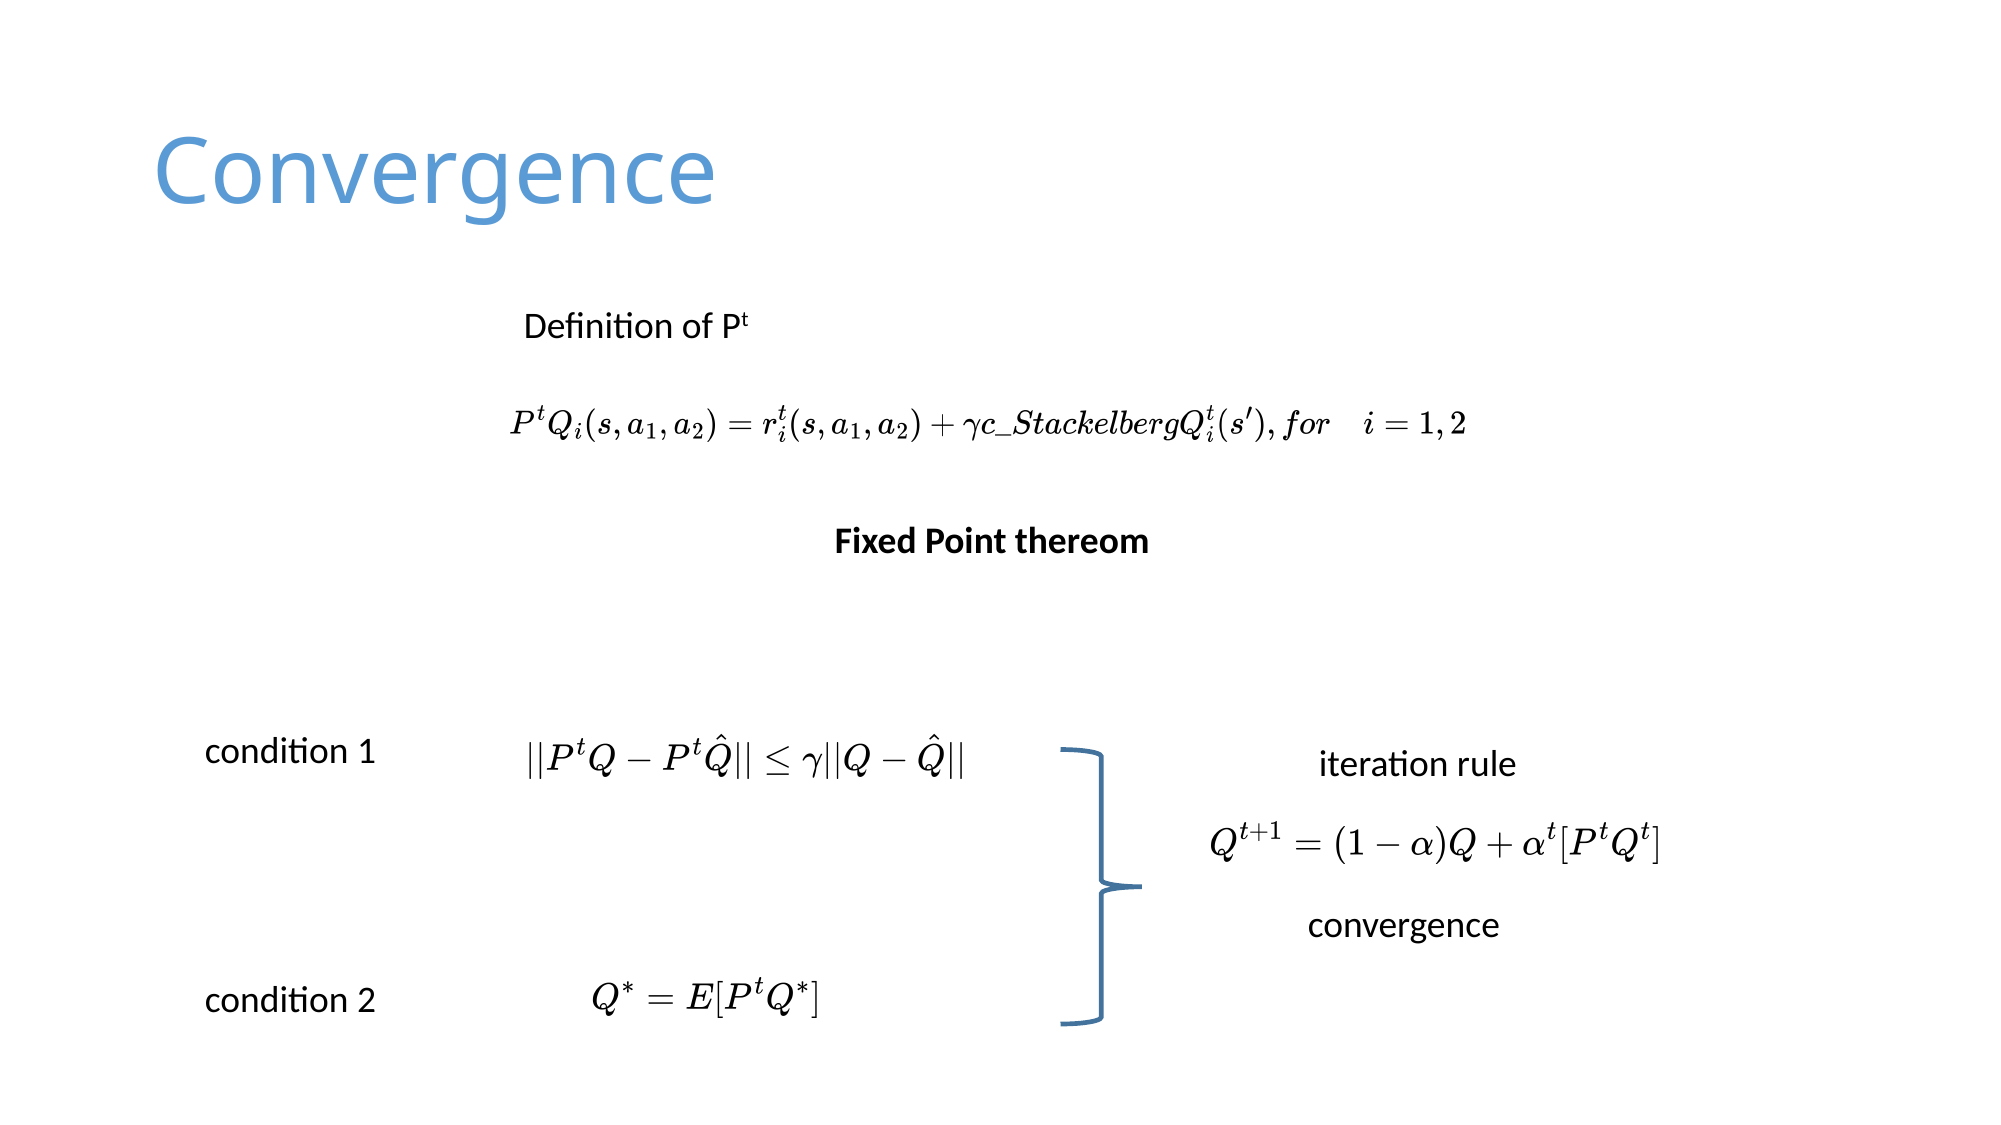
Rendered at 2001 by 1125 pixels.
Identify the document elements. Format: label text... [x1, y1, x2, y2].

picture [591, 977, 821, 1018]
text_box condition 2 [190, 967, 570, 1027]
text_box [1060, 748, 1142, 1025]
text_box Fixed Point thereom [820, 508, 1180, 568]
text_box condition 1 [190, 718, 570, 779]
picture [525, 730, 966, 779]
title Convergence [137, 64, 1863, 283]
text_box Definition of Pt [509, 293, 793, 353]
picture [509, 405, 1466, 442]
picture [1209, 821, 1662, 864]
text_box convergence [1293, 892, 1628, 953]
text_box iteration rule [1304, 732, 1662, 792]
